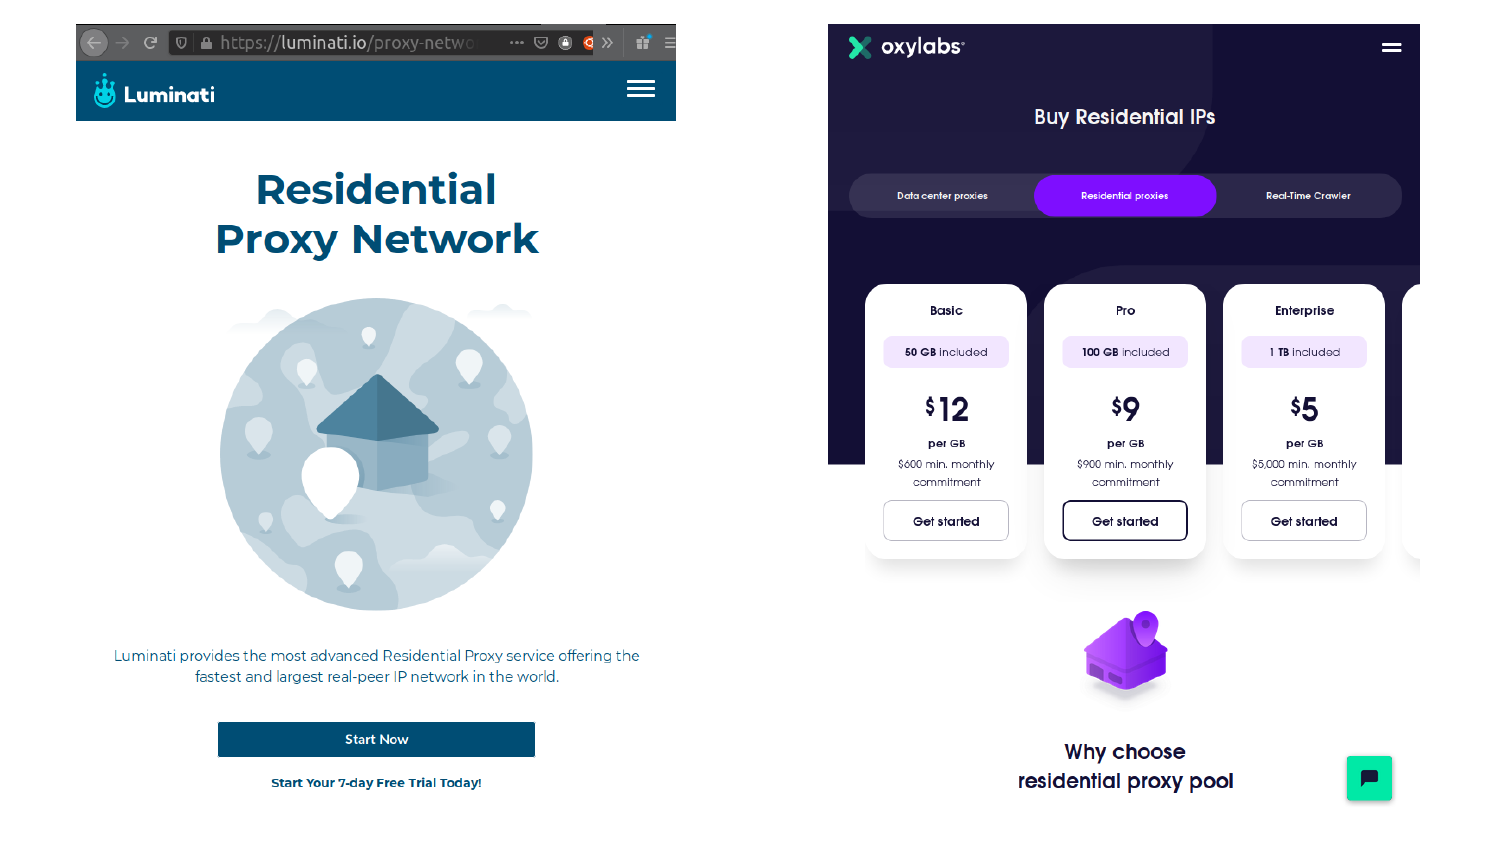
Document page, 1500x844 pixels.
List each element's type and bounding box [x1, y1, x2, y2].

picture [170, 89, 208, 102]
picture [150, 92, 167, 102]
picture [76, 24, 676, 60]
picture [827, 24, 1421, 819]
picture [138, 92, 147, 102]
picture [96, 80, 114, 102]
picture [125, 87, 135, 102]
picture [76, 122, 676, 819]
